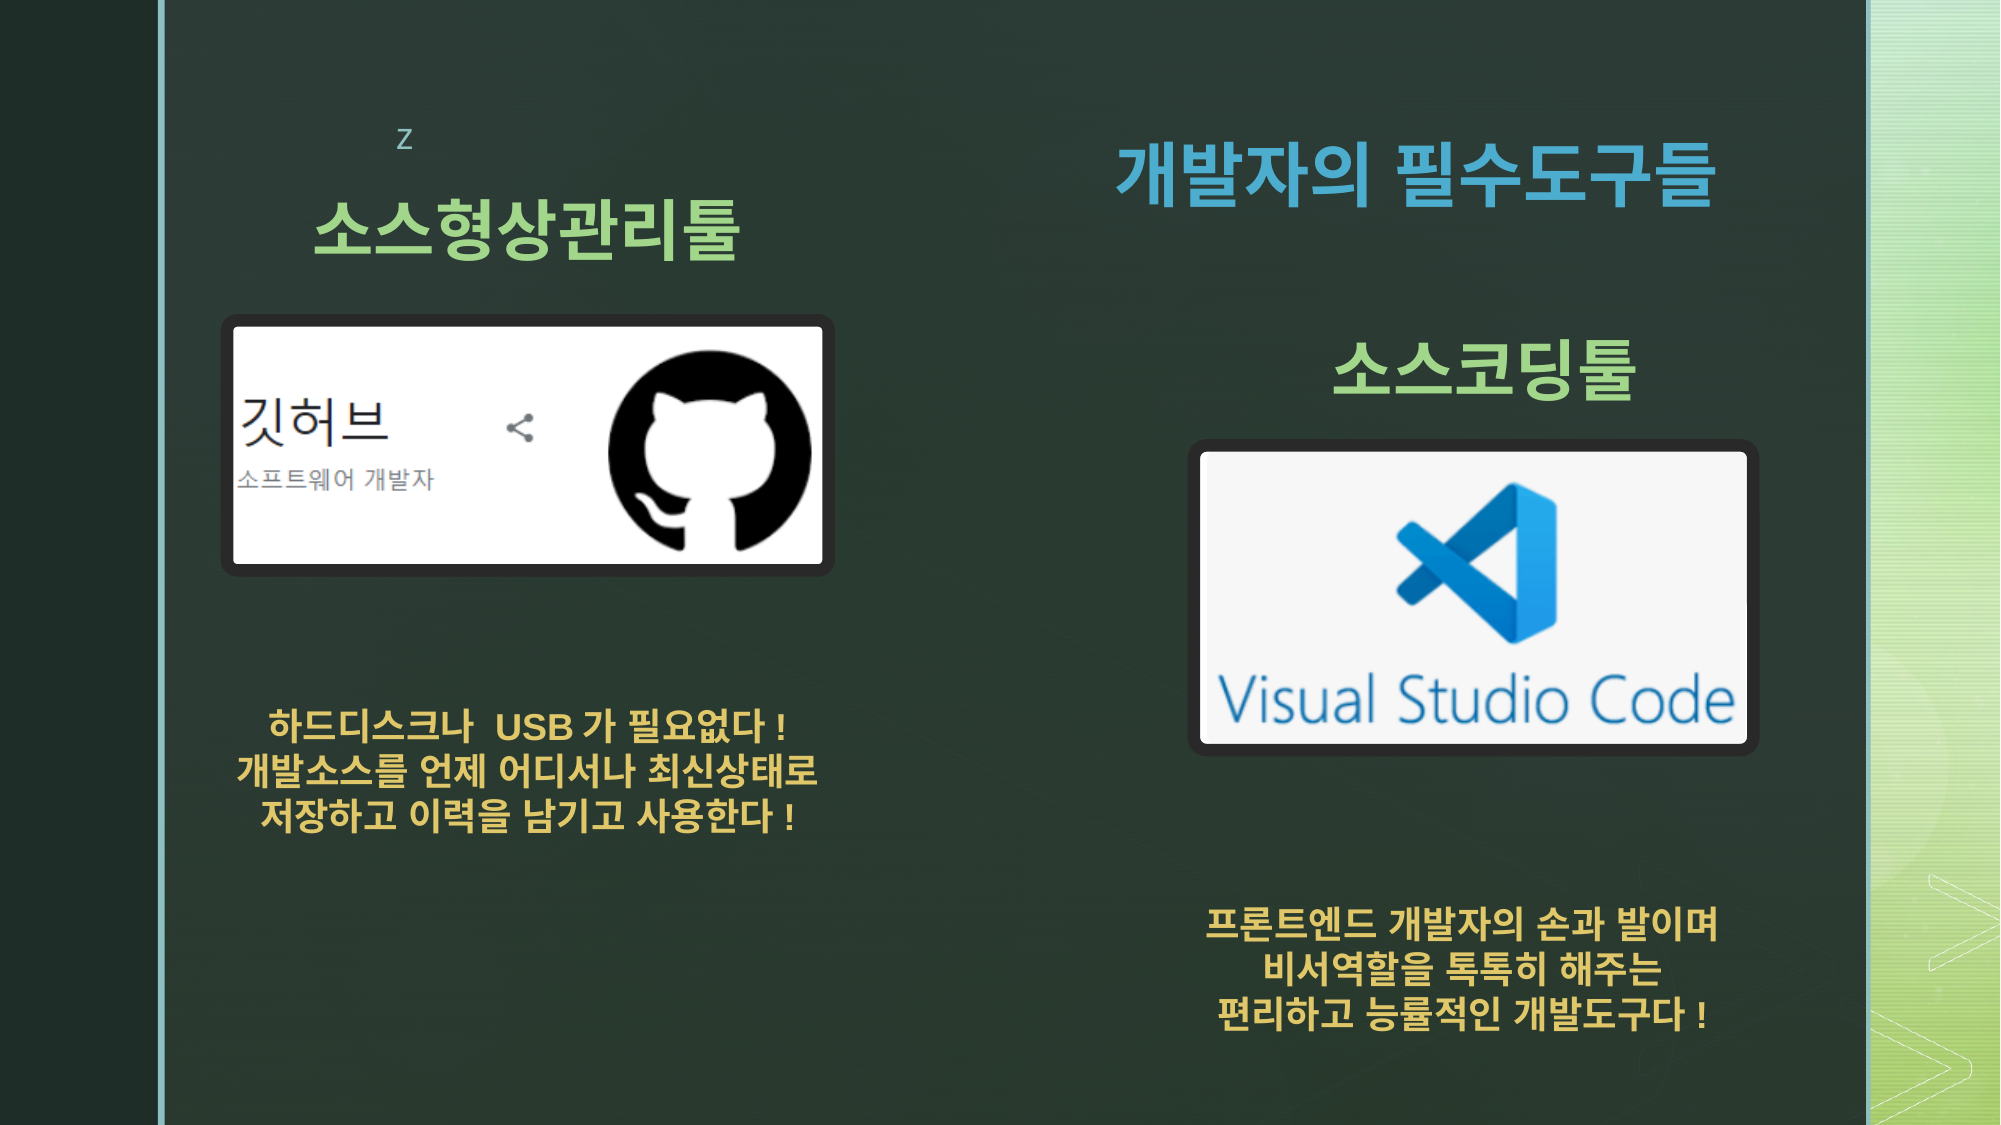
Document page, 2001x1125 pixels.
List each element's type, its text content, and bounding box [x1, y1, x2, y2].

picture [1193, 445, 1754, 751]
picture [1871, 0, 2001, 1125]
title 개발자의 필수도구들 [428, 132, 1734, 310]
text_box 하드디스크나 USB가 필요없다! 개발소스를 언제 어디서나 최신상태로 저장하고 이력을 남기고 사용한다! [221, 695, 835, 846]
text_box 프론트엔드 개발자의 손과 발이며 비서역할을 톡톡히 해주는 편리하고 능률적인 개발도구다! [1190, 893, 1735, 1044]
text_box 소스코딩툴 [1316, 321, 1655, 417]
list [226, 320, 829, 571]
text_box 소스형상관리툴 [297, 181, 758, 277]
